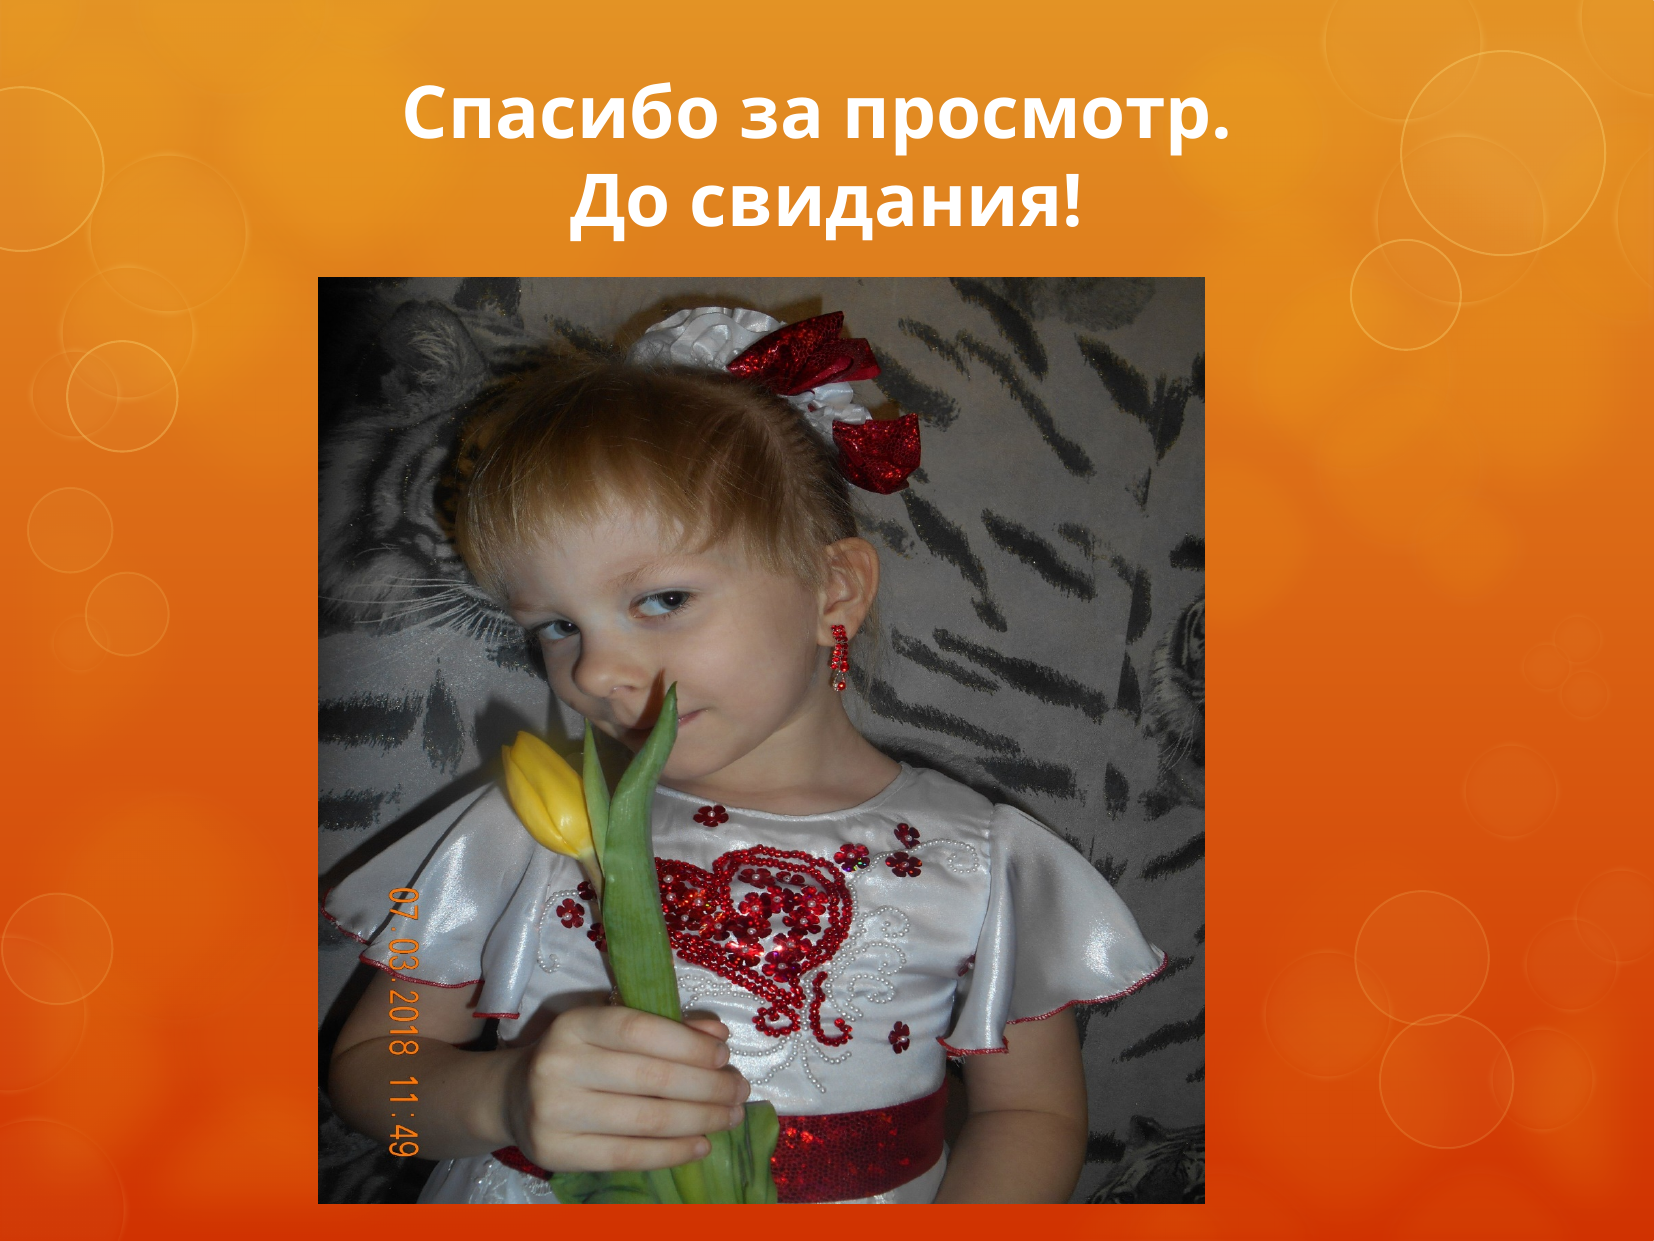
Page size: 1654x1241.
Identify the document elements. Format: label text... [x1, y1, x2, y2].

picture [318, 276, 1206, 1204]
title Спасибо за просмотр. До свидания! [70, 49, 1583, 257]
